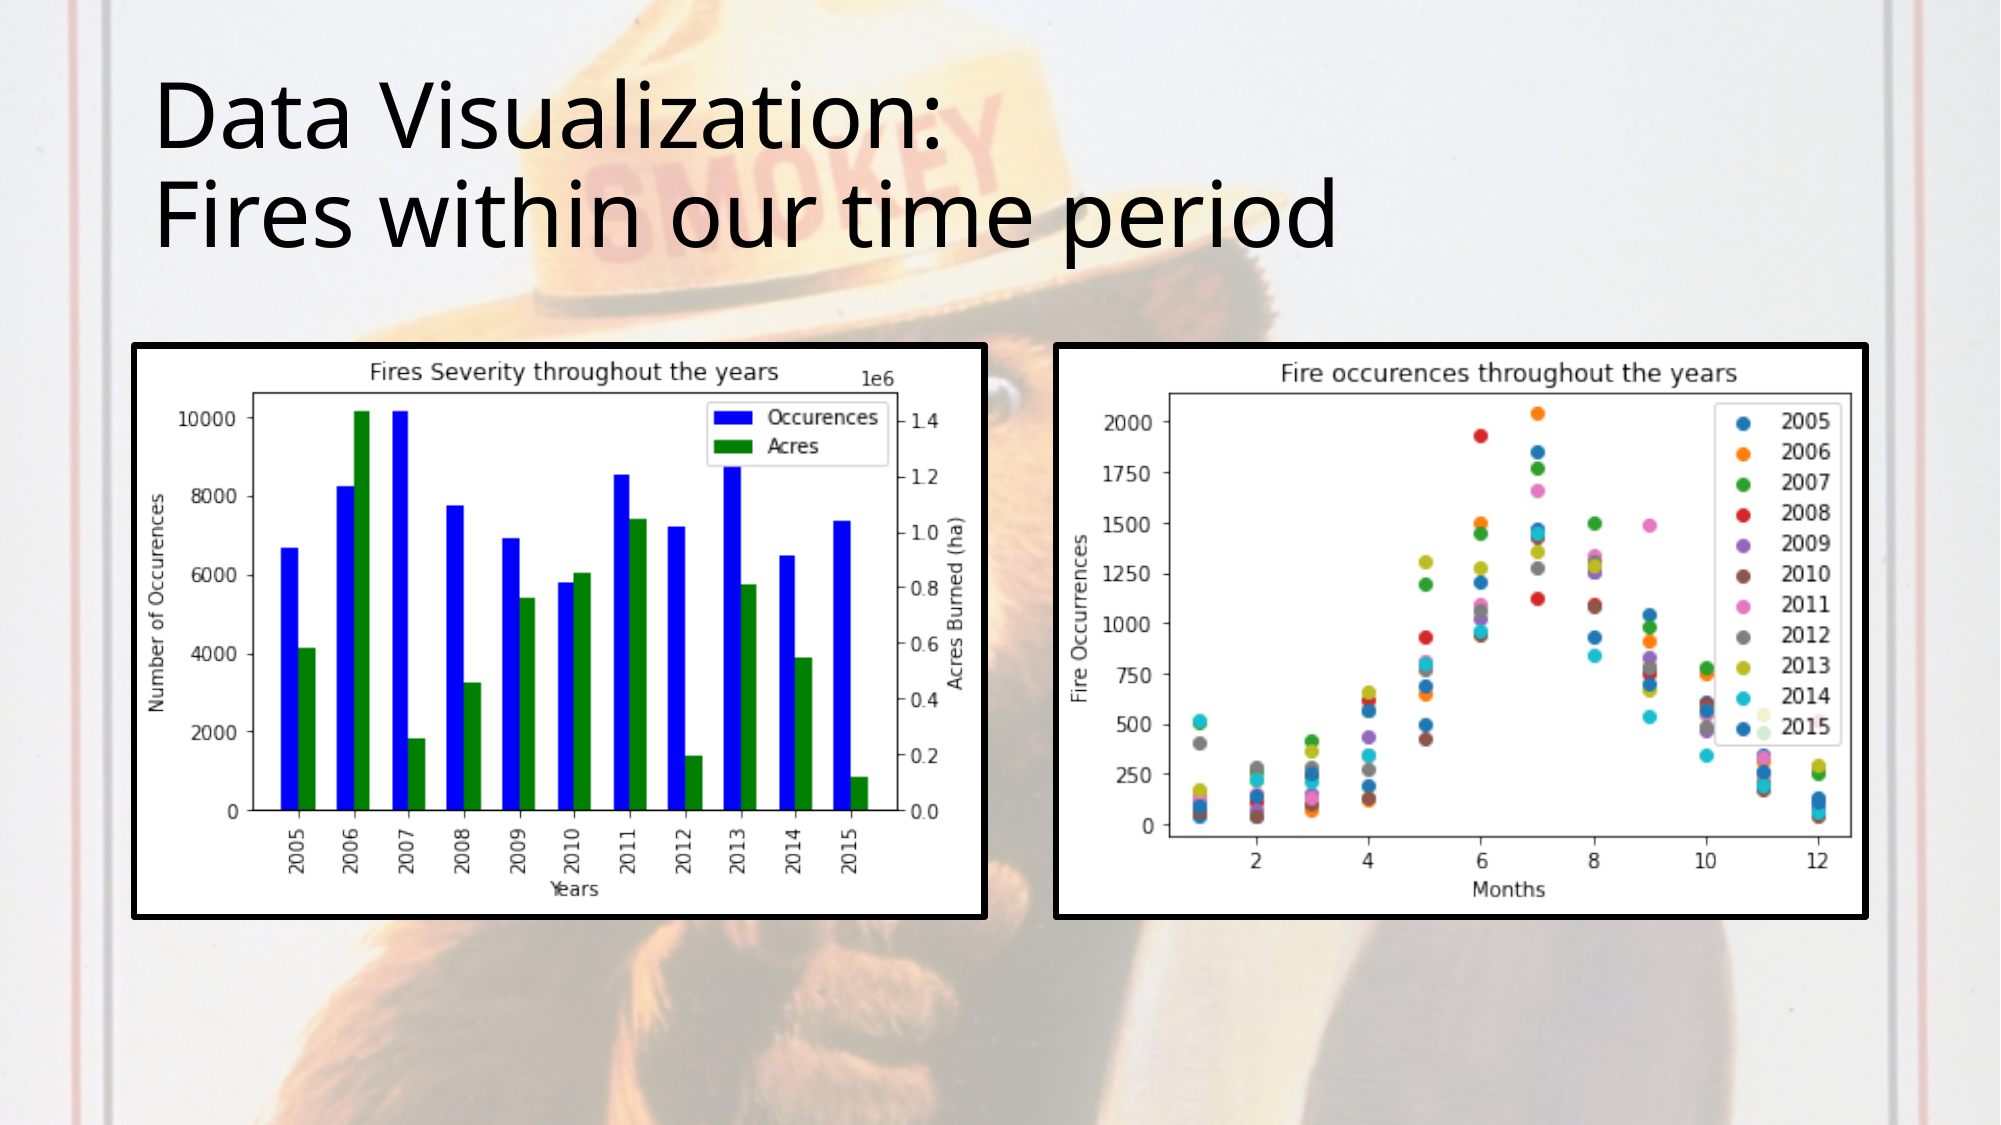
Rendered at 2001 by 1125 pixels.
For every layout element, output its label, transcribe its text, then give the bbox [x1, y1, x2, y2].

title Data Visualization: Fires within our time period [137, 59, 1863, 278]
picture [1059, 348, 1863, 914]
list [137, 348, 982, 914]
